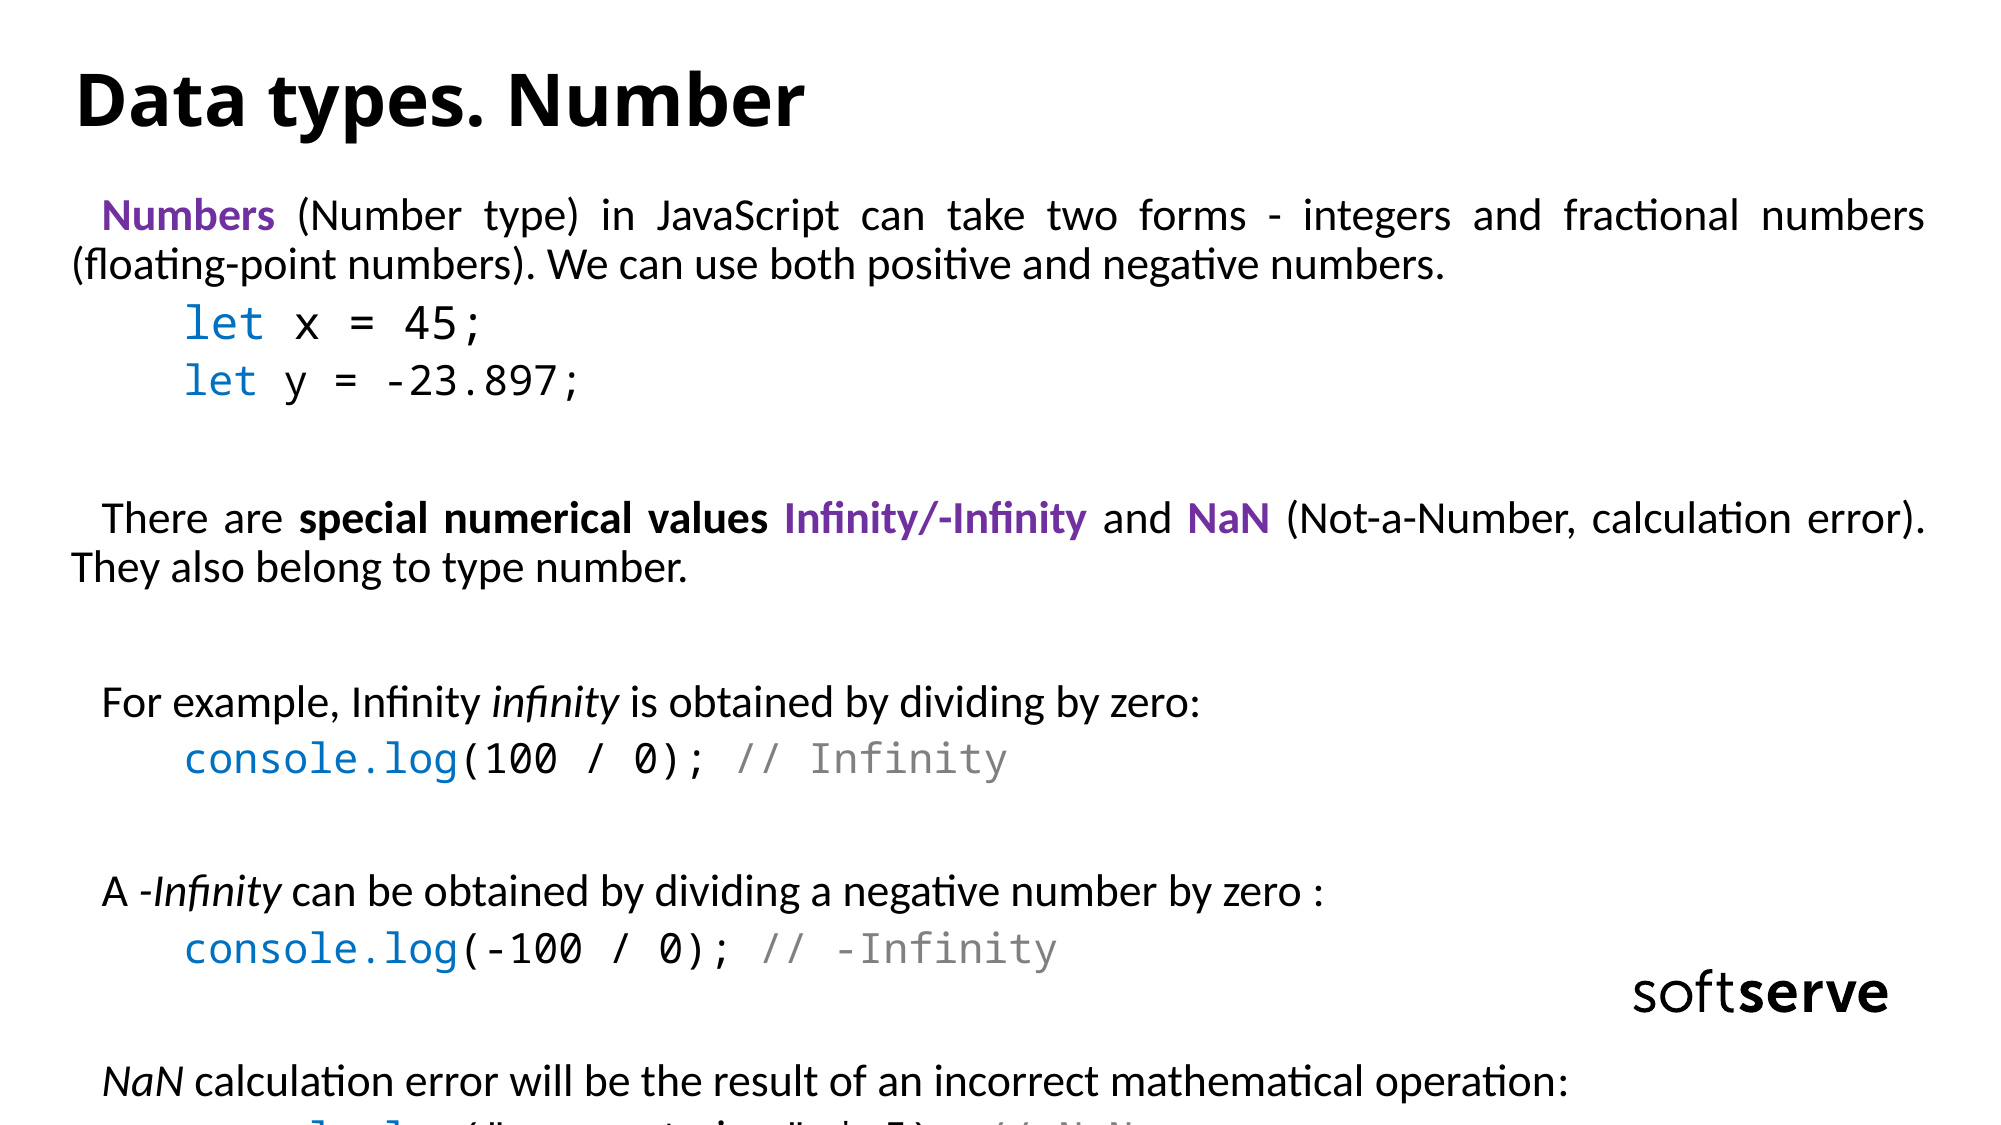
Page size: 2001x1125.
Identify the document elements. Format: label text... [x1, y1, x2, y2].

title Data types. Number [59, 56, 1957, 143]
list Numbers (Number type) in JavaScript can take two forms - integers and fractional numbers (floating-point numbers). We can use both positive and negative numbers. let x = 45; let y = -23.897; There are special numerical values Infinity/-Infinity and NaN (Not-a-Number, calculation error). They also belong to type number. For example, Infinity infinity is obtained by dividing by zero: console.log(100 / 0); // Infinity A -Infinity can be obtained by dividing a negative number by zero : console.log(-100 / 0); // -Infinity NaN calculation error will be the result of an incorrect mathematical operation: console.log("some string" * 5); // NaN [56, 183, 1942, 928]
